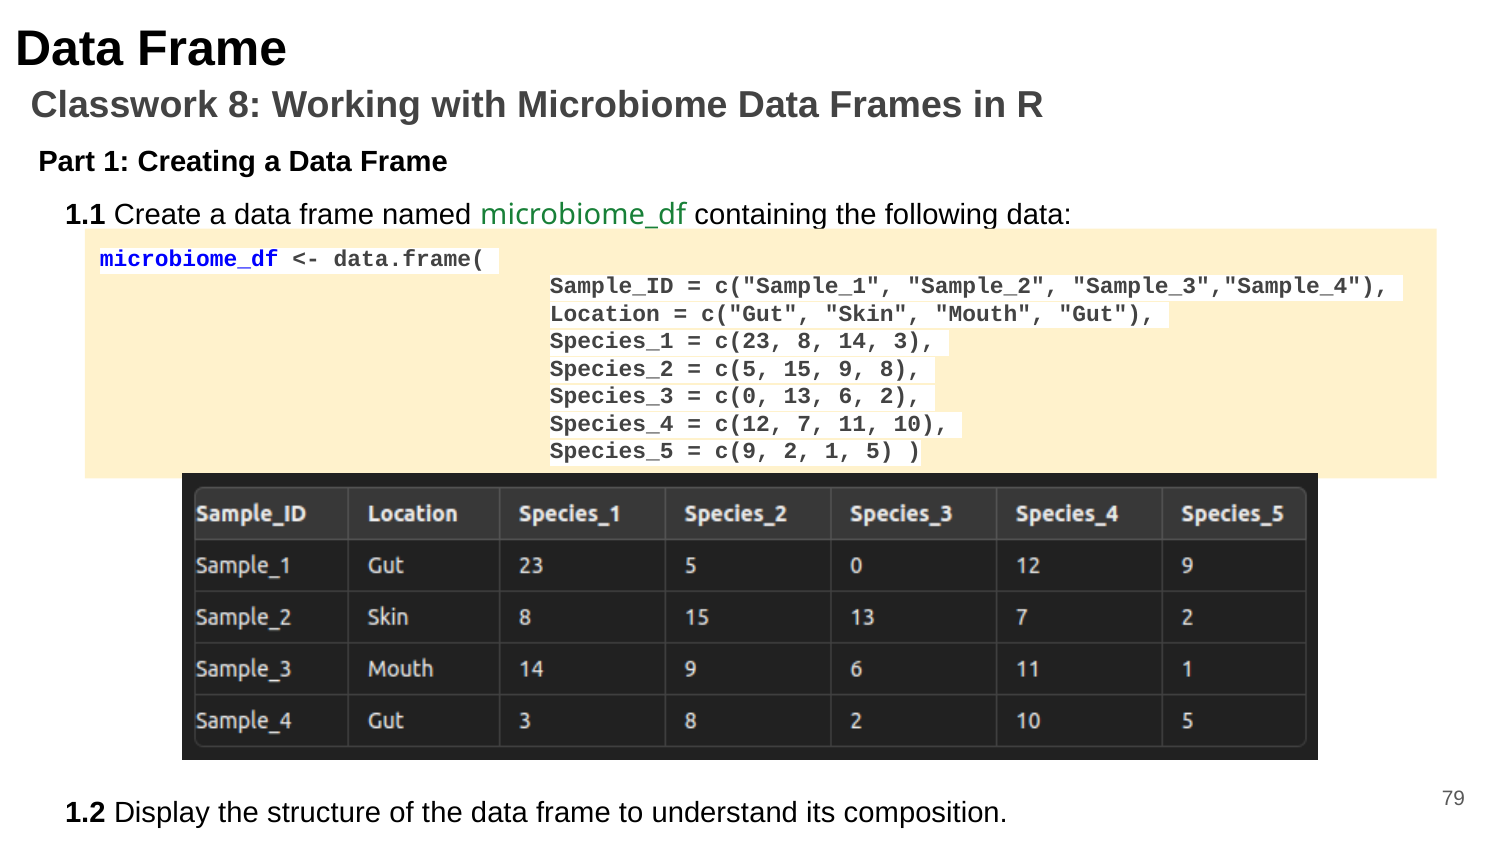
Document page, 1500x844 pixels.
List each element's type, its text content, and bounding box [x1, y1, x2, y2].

text_box microbiome_df <- data.frame( Sample_ID = c("Sample_1", "Sample_2", "Sample_3","Sample_4"), Location = c("Gut", "Skin", "Mouth", "Gut"), Species_1 = c(23, 8, 14, 3), Species_2 = c(5, 15, 9, 8), Species_3 = c(0, 13, 6, 2), Species_4 = c(12, 7, 11, 10), Species_5 = c(9, 2, 1, 5) ) [84, 228, 1437, 479]
text_box Part 1: Creating a Data Frame [23, 140, 721, 192]
text_box 1.1 Create a data frame named microbiome_df containing the following data: [49, 174, 1422, 246]
text_box 1.2 Display the structure of the data frame to understand its composition. [50, 773, 1062, 844]
picture [181, 473, 1319, 761]
slide_number ‹#› [1389, 764, 1480, 830]
text_box Classwork 8: Working with Microbiome Data Frames in R [15, 64, 1089, 140]
text_box Data Frame [0, 0, 493, 90]
